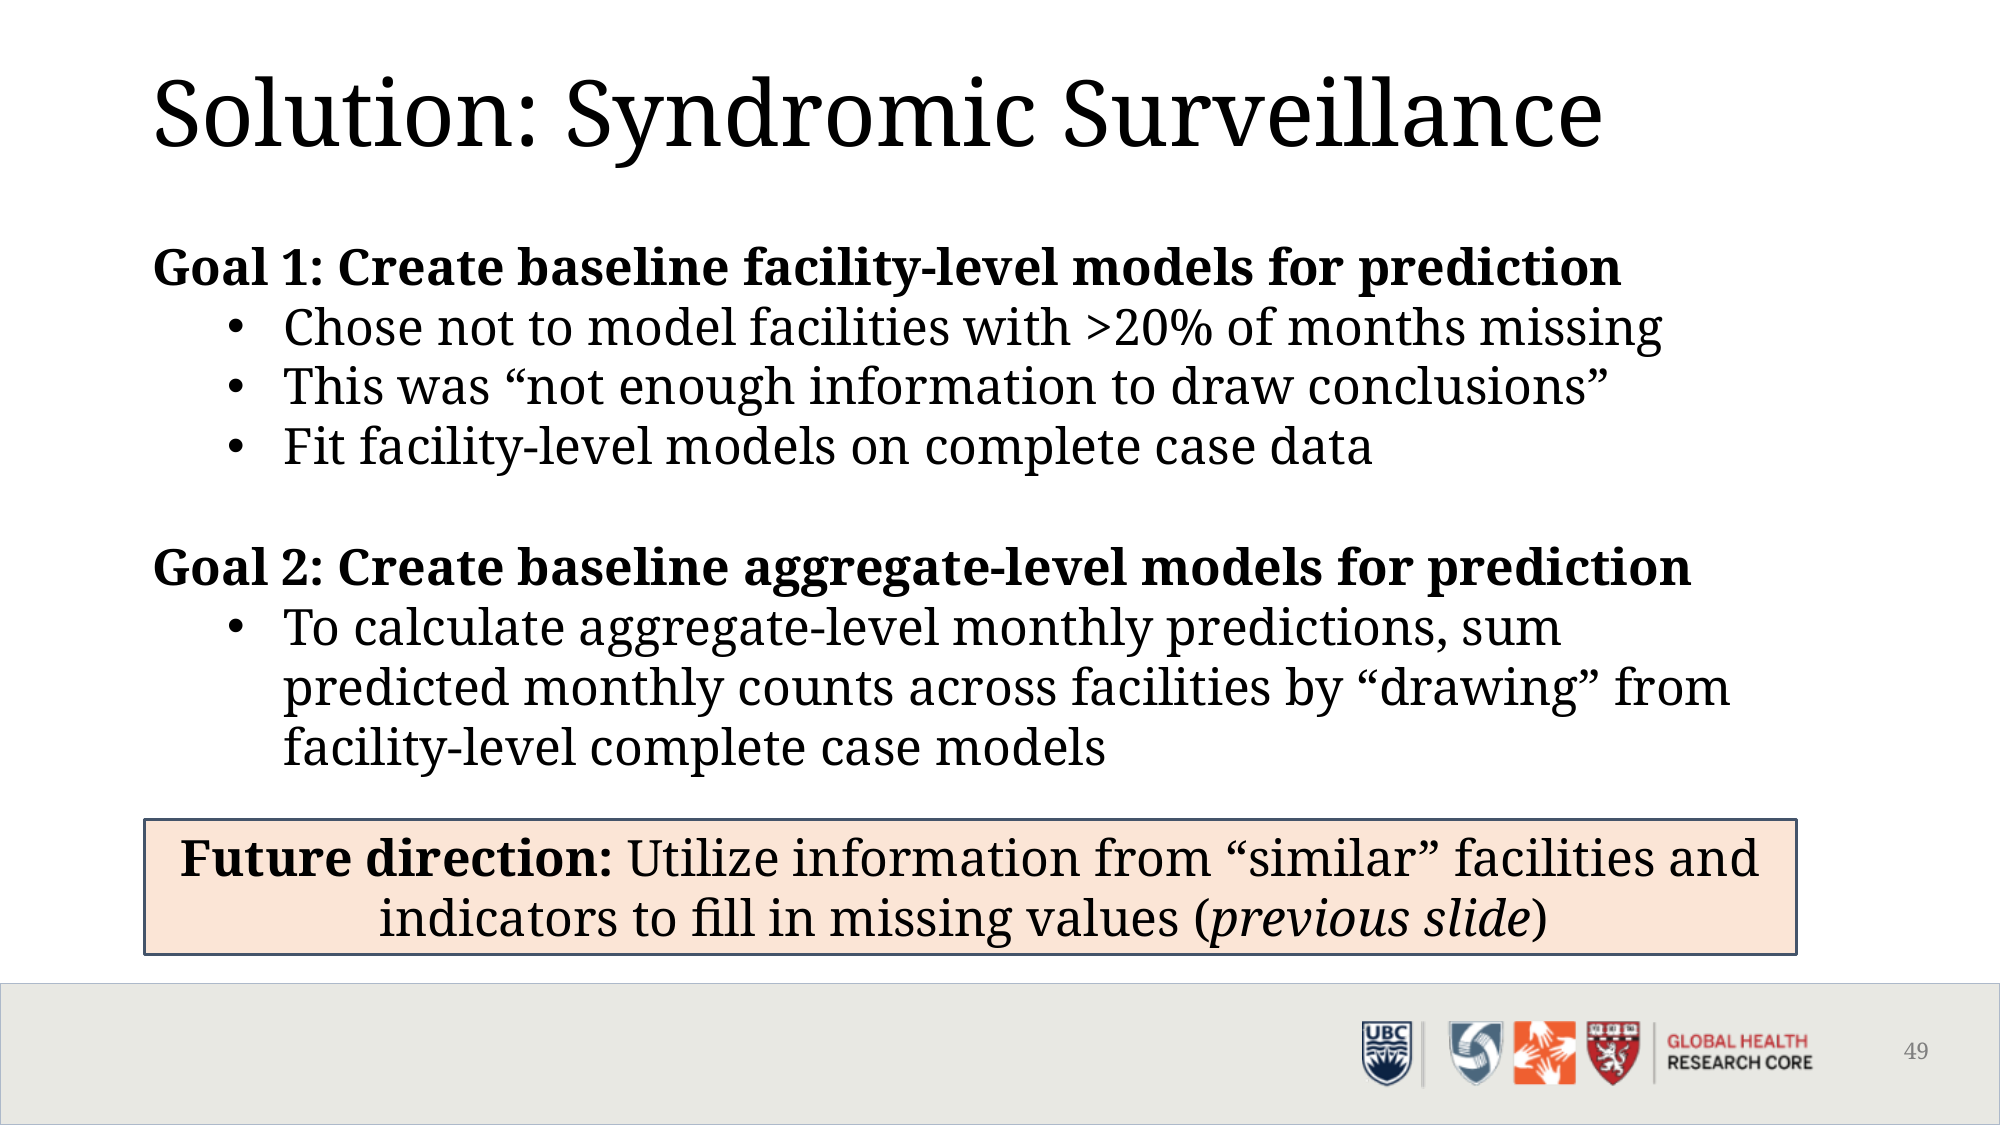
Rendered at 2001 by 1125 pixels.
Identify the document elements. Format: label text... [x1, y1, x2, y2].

picture [1362, 1021, 1859, 1114]
text_box Future direction: Utilize information from “similar” facilities and indicators to fill in missing values (previous slide) [144, 819, 1797, 955]
text_box Solution: Syndromic Surveillance [137, 59, 1863, 228]
text_box Goal 1: Create baseline facility-level models for prediction Chose not to model facilities with >20% of months missing This was “not enough information to draw conclusions” Fit facility-level models on complete case data Goal 2: Create baseline aggregate-level models for prediction To calculate aggregate-level monthly predictions, sum predicted monthly counts across facilities by “drawing” from facility-level complete case models [137, 227, 1804, 783]
